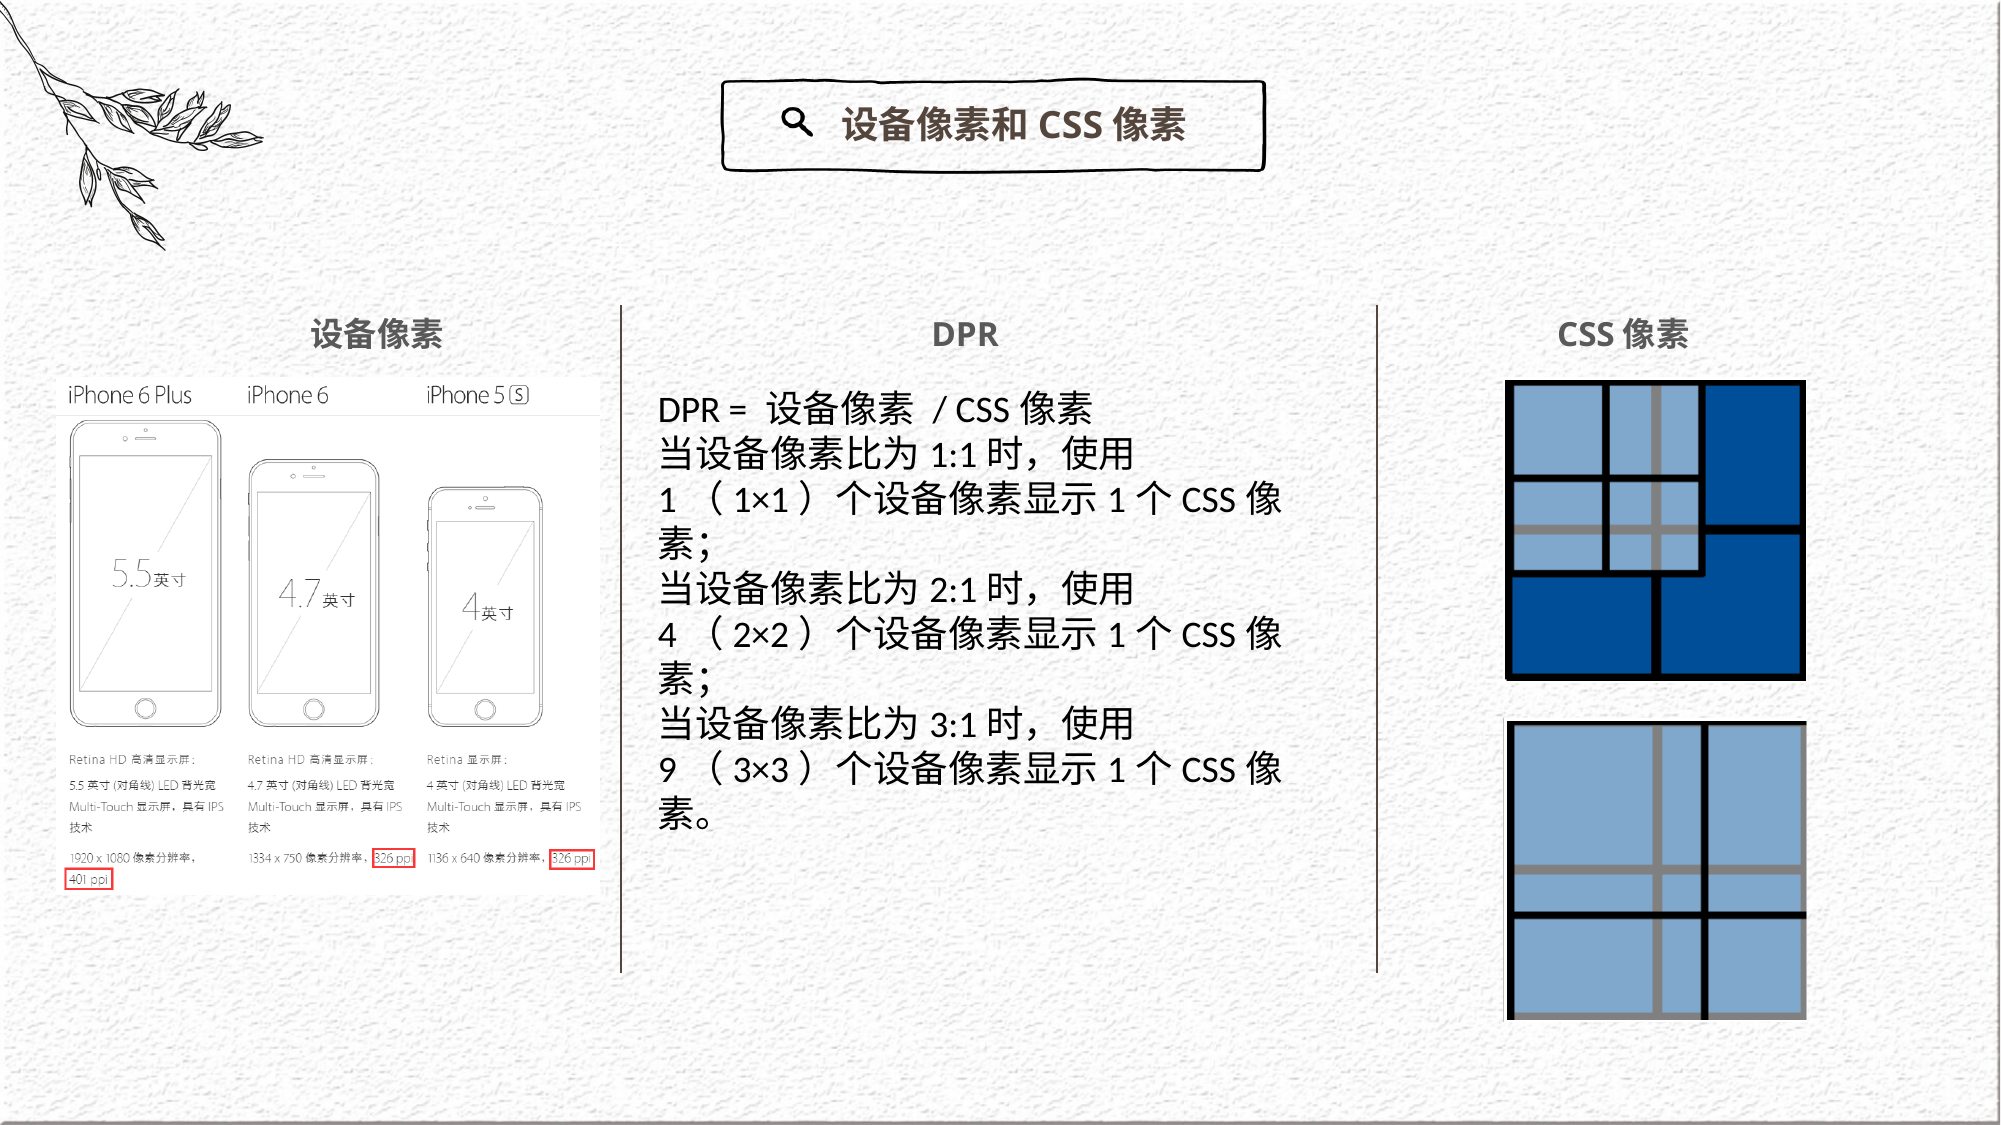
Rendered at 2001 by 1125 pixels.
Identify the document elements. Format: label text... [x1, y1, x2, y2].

picture [0, 0, 2001, 1125]
text_box DPR [916, 305, 1014, 361]
text_box DPR = 设备像素 / CSS像素 当设备像素比为1:1时，使用1（1×1）个设备像素显示1个CSS像素； 当设备像素比为2:1时，使用4（2×2）个设备像素显示1个CSS像素； 当设备像素比为3:1时，使用9（3×3）个设备像素显示1个CSS像素。 [643, 377, 1311, 843]
text_box CSS像素 [1542, 305, 1705, 361]
text_box 设备像素 [295, 305, 459, 361]
